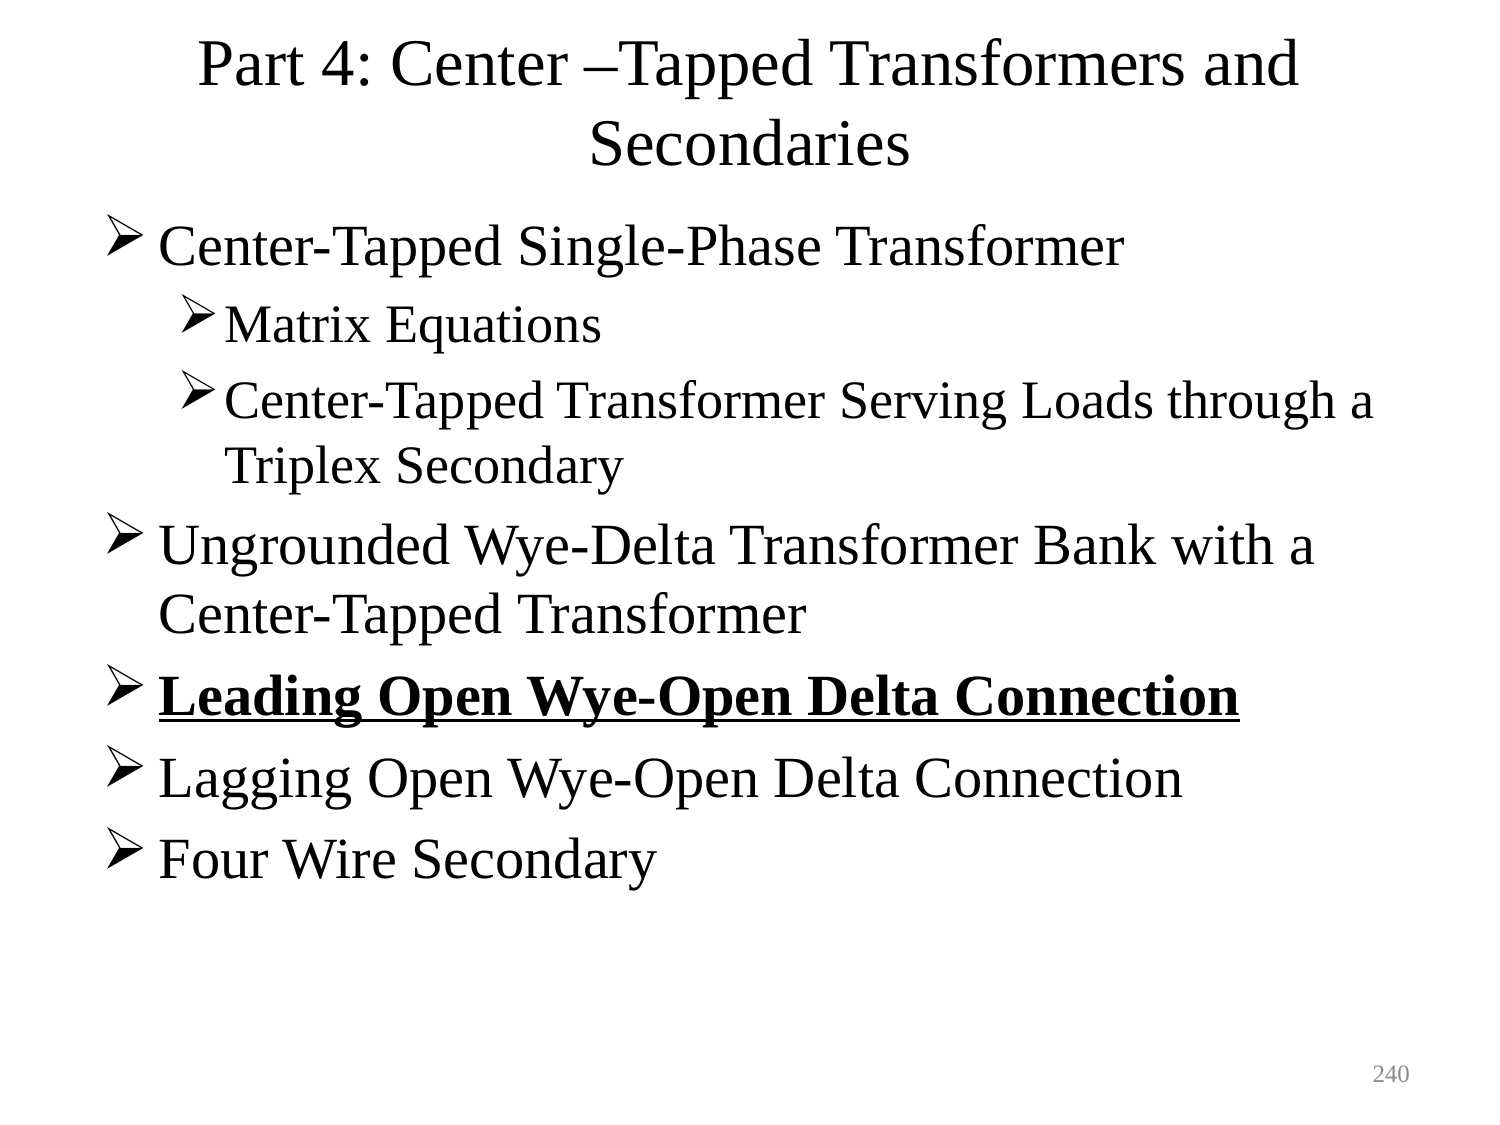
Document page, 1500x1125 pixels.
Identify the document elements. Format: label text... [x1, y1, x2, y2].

list Center-Tapped Single-Phase Transformer Matrix Equations Center-Tapped Transformer Serving Loads through a Triplex Secondary Ungrounded Wye-Delta Transformer Bank with a Center-Tapped Transformer Leading Open Wye-Open Delta Connection Lagging Open Wye-Open Delta Connection Four Wire Secondary [87, 200, 1438, 1050]
title Part 4: Center –Tapped Transformers and Secondaries [75, 45, 1425, 233]
slide_number 240 [1074, 1042, 1425, 1103]
